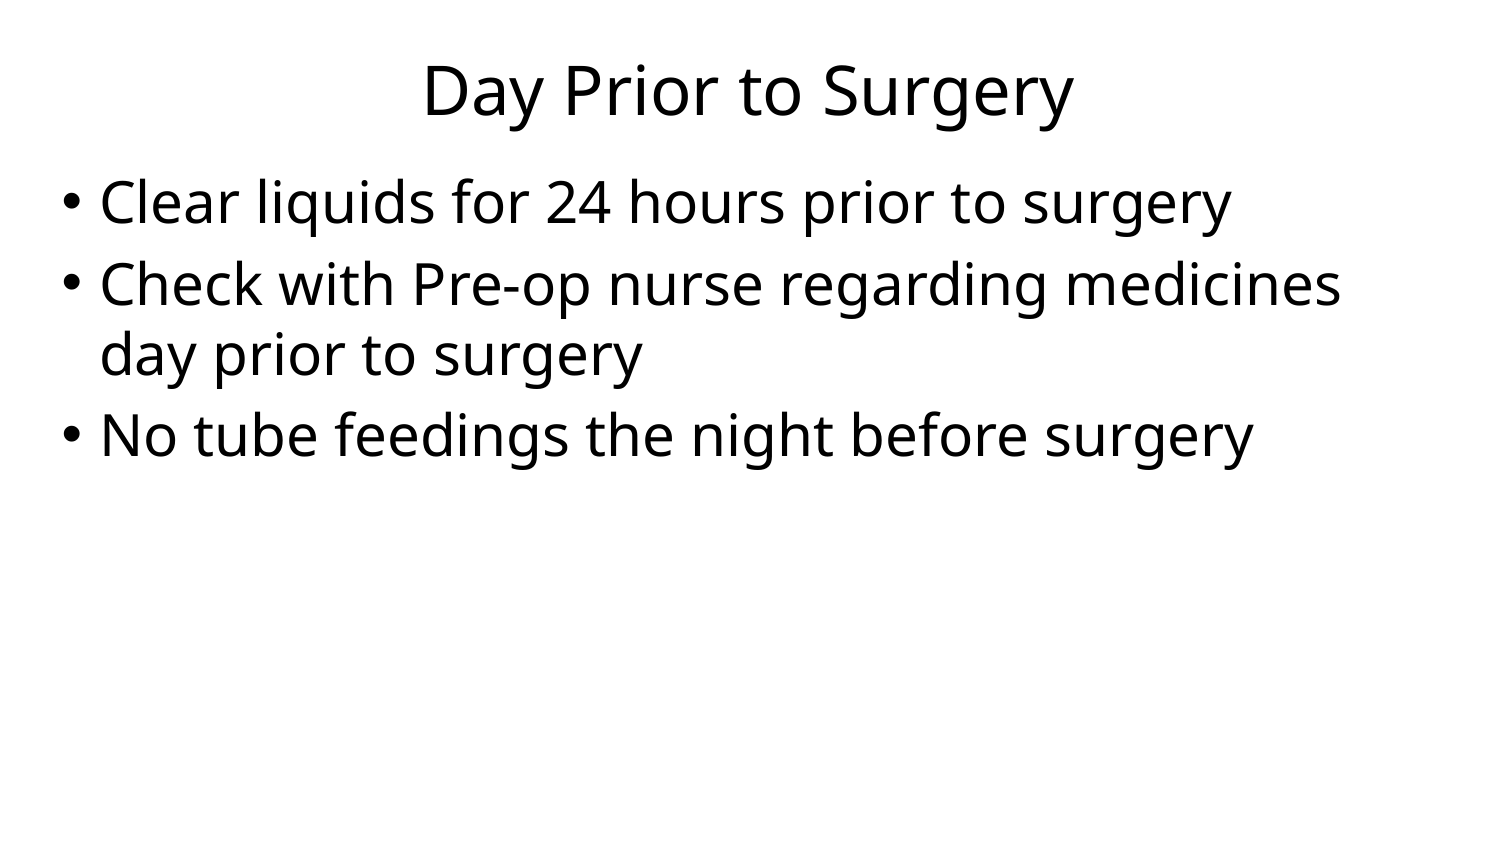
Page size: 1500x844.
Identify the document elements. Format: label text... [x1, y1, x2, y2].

title Day Prior to Surgery [46, 33, 1450, 143]
list Clear liquids for 24 hours prior to surgery Check with Pre-op nurse regarding medicines day prior to surgery No tube feedings the night before surgery [46, 157, 1450, 810]
